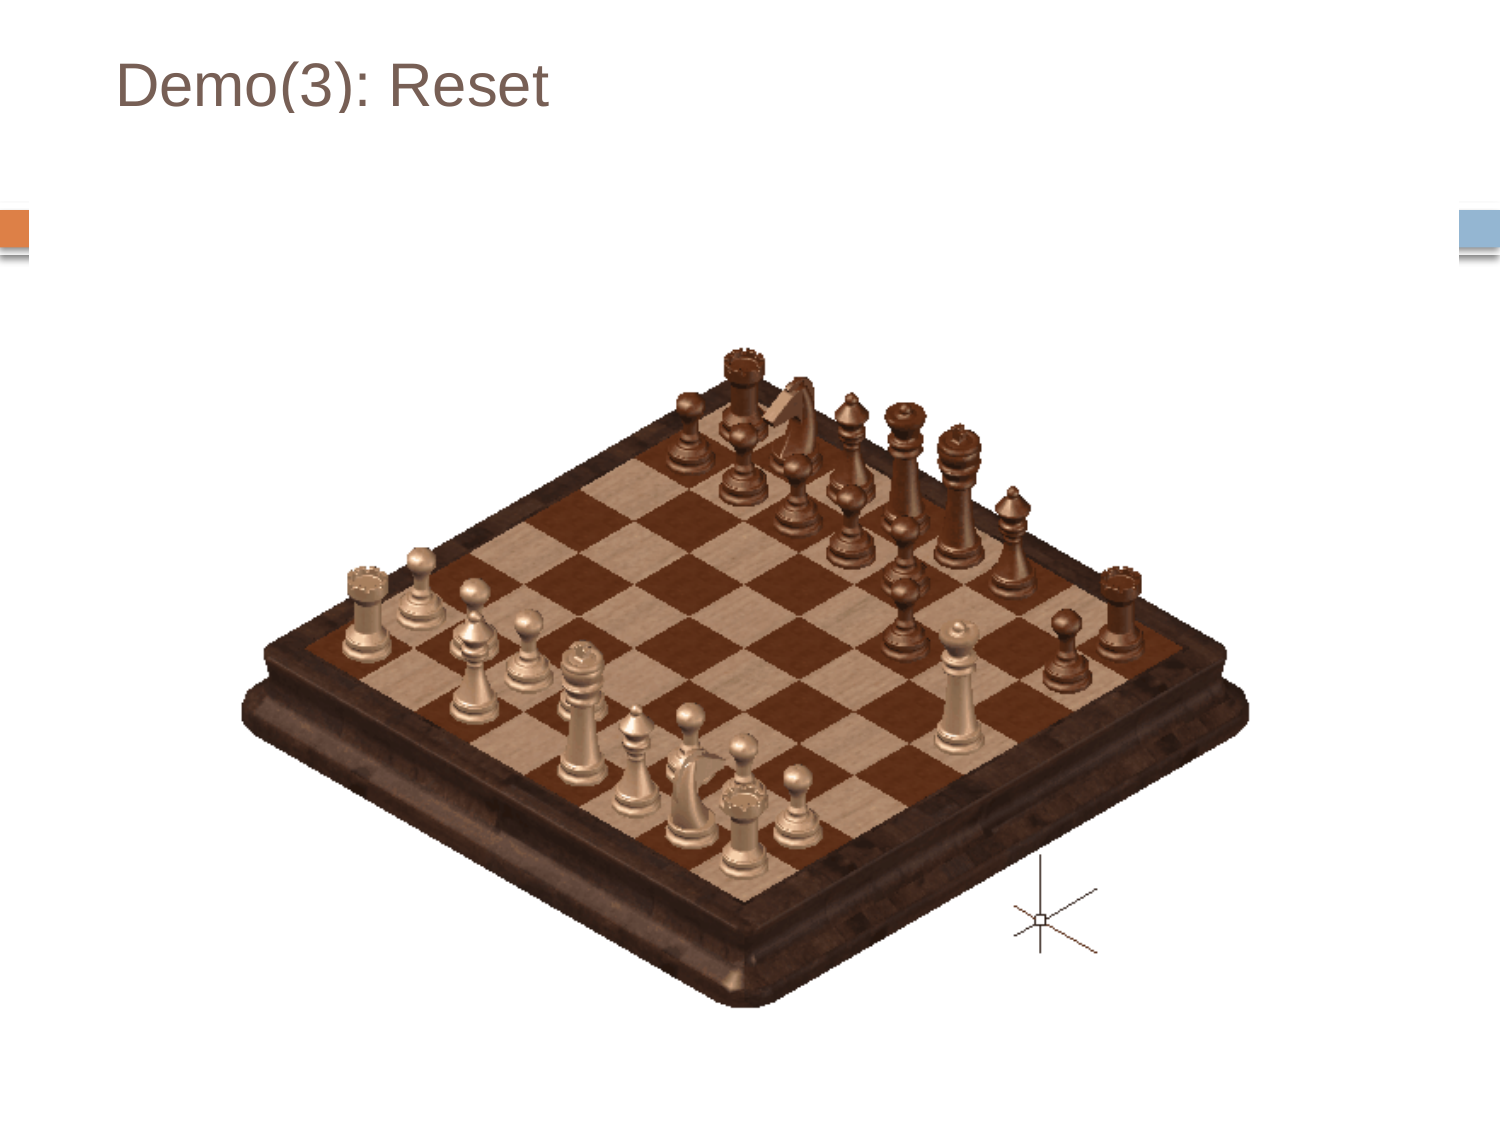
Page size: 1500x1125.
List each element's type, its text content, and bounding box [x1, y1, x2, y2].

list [29, 113, 1460, 1120]
title Demo(3): Reset [100, 37, 1438, 113]
